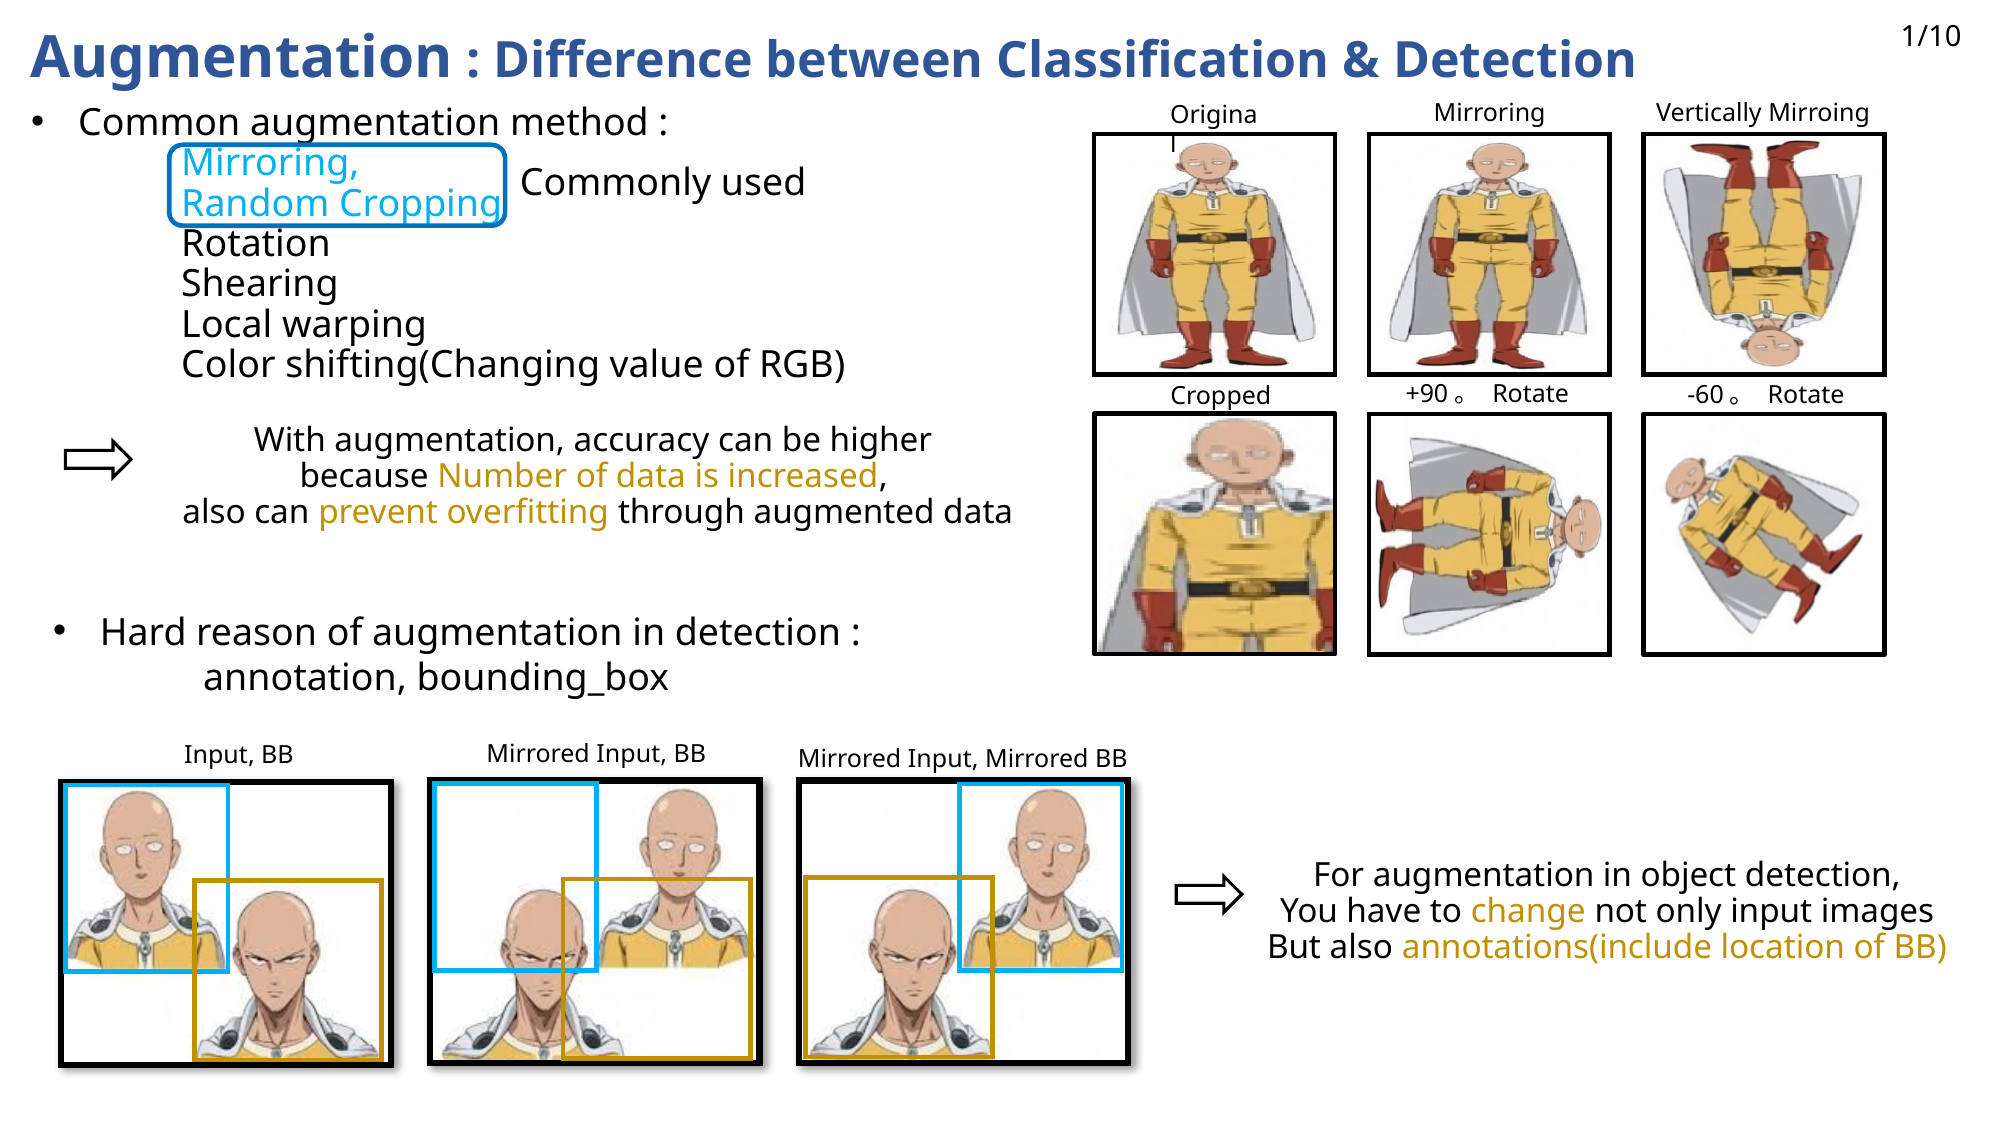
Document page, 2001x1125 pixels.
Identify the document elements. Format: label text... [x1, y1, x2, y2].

text_box [1175, 873, 1241, 915]
text_box Mirroring [1418, 88, 1567, 134]
text_box Commonly used [505, 159, 879, 211]
picture [1645, 136, 1883, 373]
text_box Common augmentation method : Mirroring, Random Cropping Rotation Shearing Local warping Color shifting(Changing value of RGB) [16, 105, 900, 394]
text_box With augmentation, accuracy can be higher because Number of data is increased, also can prevent overfitting through augmented data [130, 416, 1066, 538]
picture [1096, 136, 1333, 373]
text_box Mirrored Input, Mirrored BB [782, 728, 1154, 781]
text_box Mirrored Input, BB [471, 723, 842, 776]
text_box 1/10 [1874, 7, 1988, 60]
text_box [64, 438, 130, 480]
picture [432, 783, 757, 1061]
text_box Cropped [1155, 373, 1301, 411]
text_box [168, 143, 507, 227]
text_box -60。 Rotate [1672, 370, 1928, 416]
picture [1371, 416, 1608, 653]
text_box +90。 Rotate [1390, 370, 1646, 415]
picture [1096, 415, 1333, 652]
picture [64, 785, 388, 1062]
picture [1645, 416, 1883, 653]
text_box Vertically Mirroing [1641, 88, 1897, 134]
text_box For augmentation in object detection, You have to change not only input images But also annotations(include location of BB) [1241, 851, 1973, 973]
text_box Hard reason of augmentation in detection : annotation, bounding_box [38, 600, 1039, 720]
text_box Augmentation : Difference between Classification & Detection [15, 12, 1874, 97]
picture [1371, 136, 1608, 373]
picture [801, 783, 1126, 1061]
text_box Input, BB [169, 724, 373, 777]
text_box Original [1155, 90, 1274, 136]
